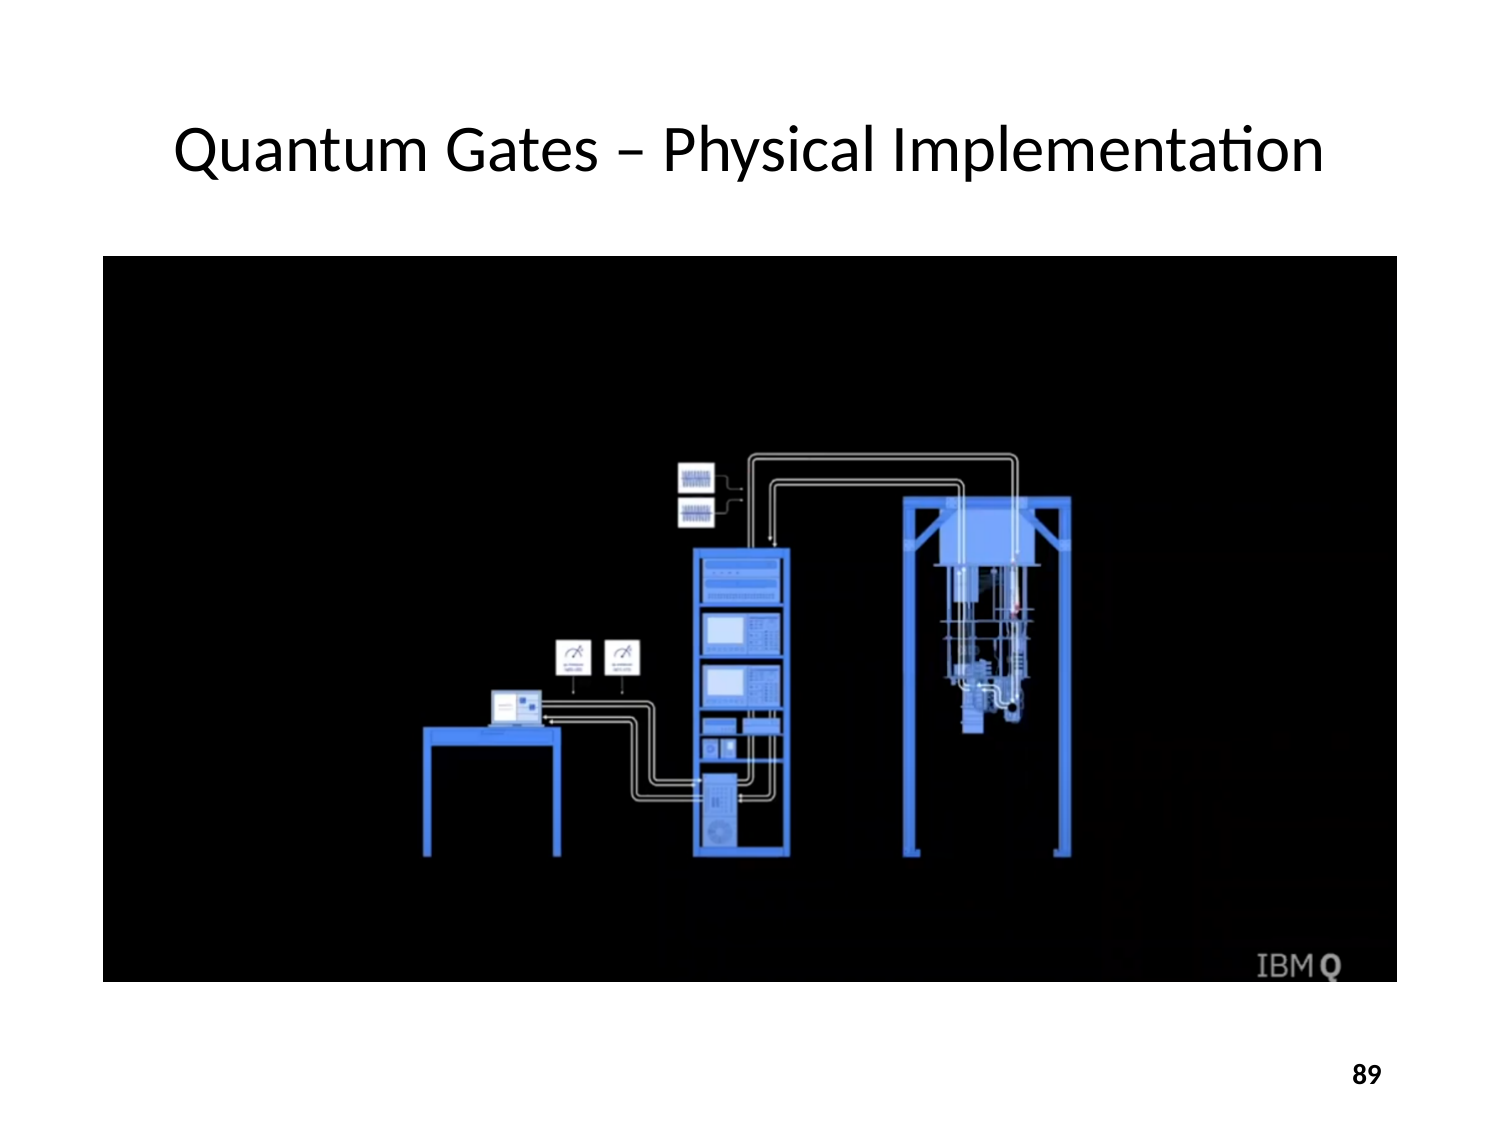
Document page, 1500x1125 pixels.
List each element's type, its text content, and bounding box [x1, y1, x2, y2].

title Quantum Gates – Physical Implementation [103, 59, 1397, 241]
picture [103, 256, 1397, 982]
slide_number 89 [1059, 1042, 1397, 1103]
